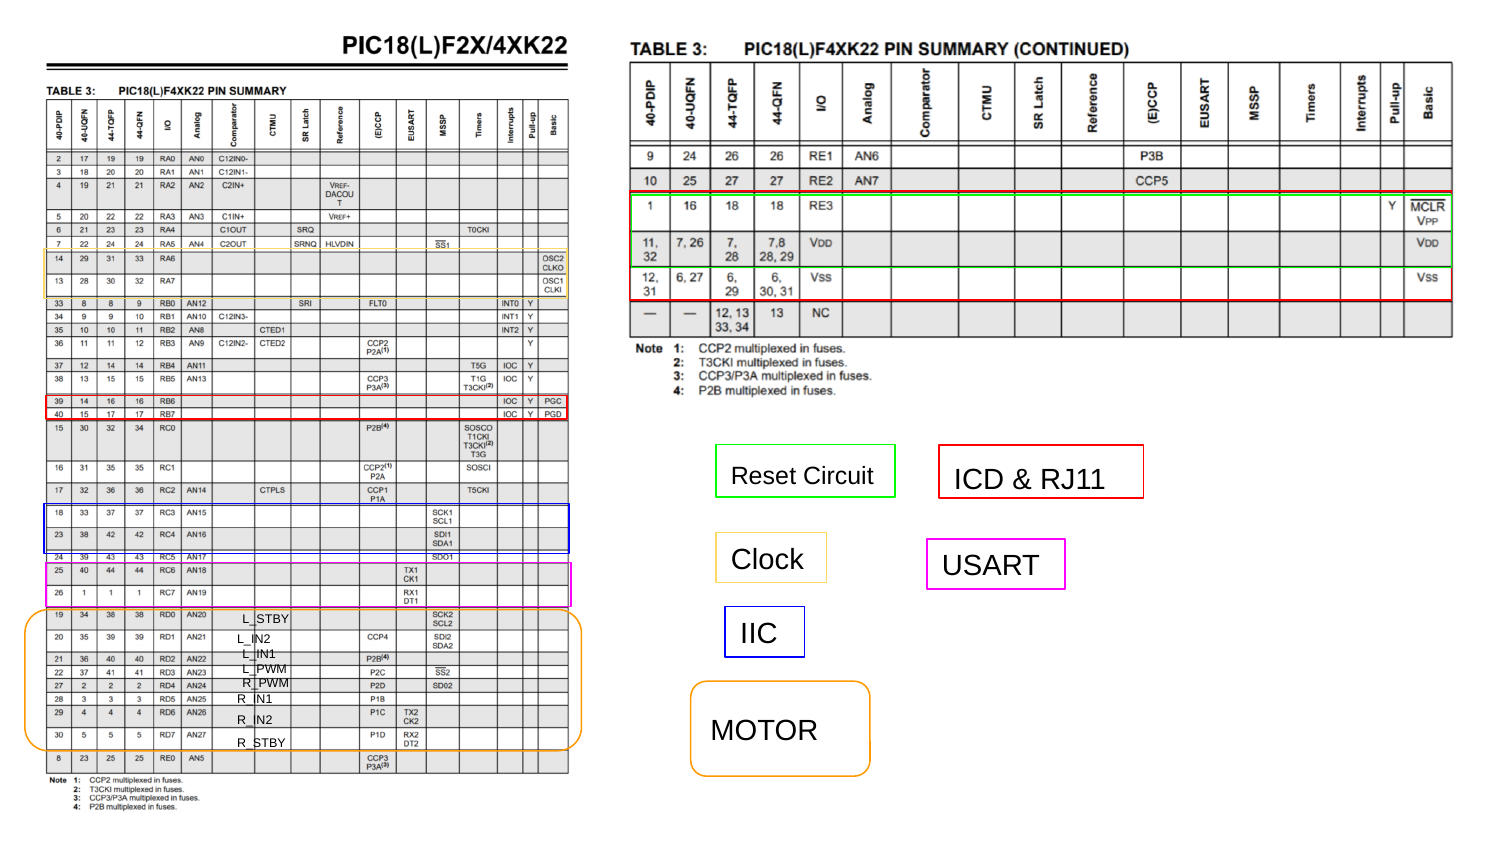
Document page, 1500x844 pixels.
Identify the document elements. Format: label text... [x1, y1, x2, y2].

text_box Clock [715, 532, 827, 583]
picture [24, 24, 584, 819]
text_box MOTOR [690, 681, 871, 777]
text_box ICD & RJ11 [938, 445, 1144, 498]
picture [607, 24, 1476, 425]
text_box IIC [725, 606, 805, 657]
text_box Reset Circuit [715, 444, 896, 497]
text_box USART [926, 538, 1065, 589]
